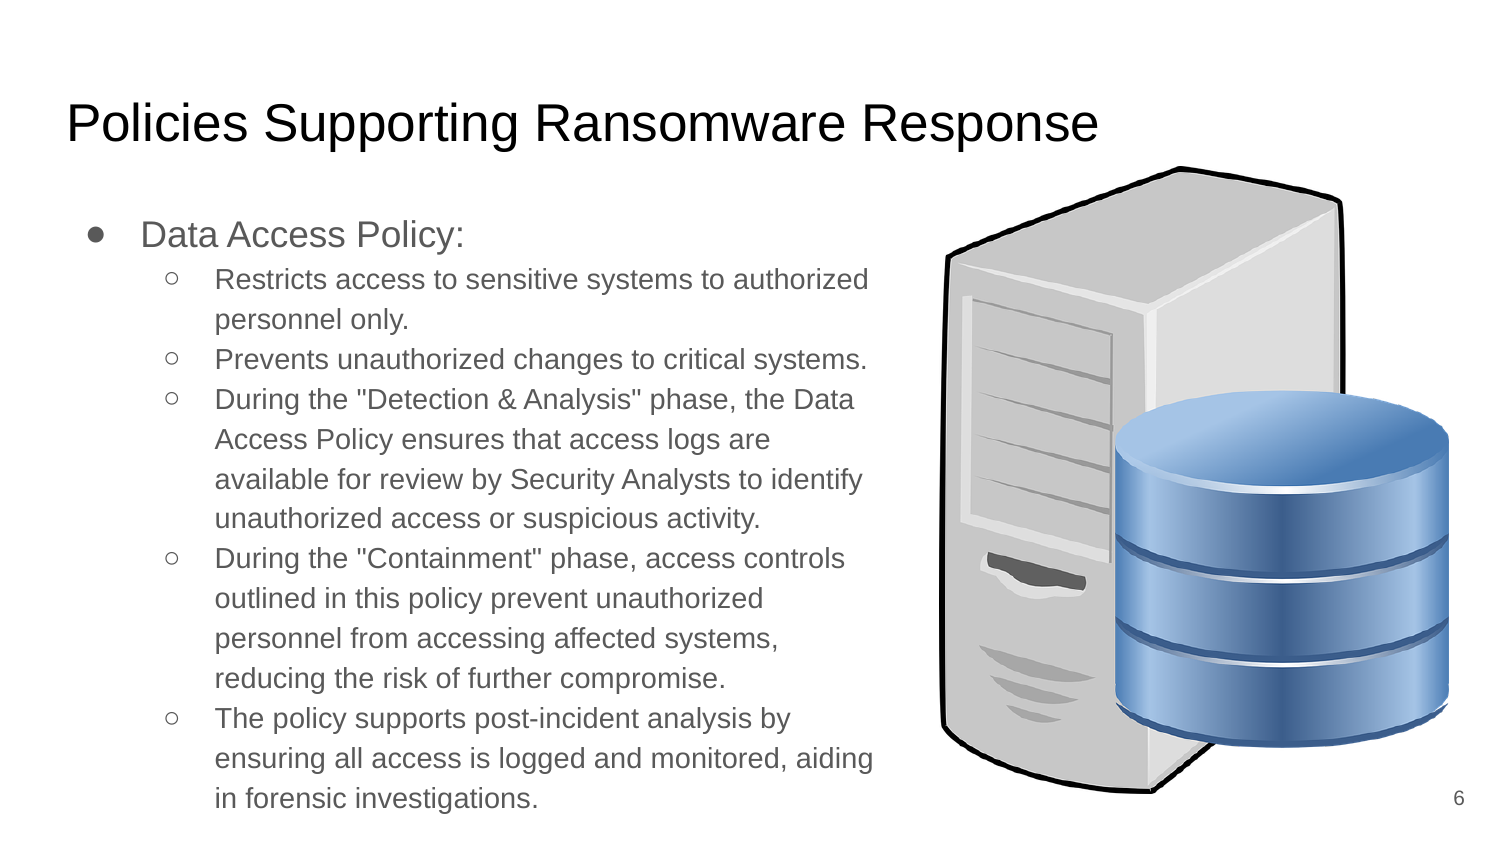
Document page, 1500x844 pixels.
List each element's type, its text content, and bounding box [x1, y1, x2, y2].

title Policies Supporting Ransomware Response [51, 72, 1449, 167]
picture [939, 166, 1450, 794]
list Data Access Policy: Restricts access to sensitive systems to authorized personnel only. Prevents unauthorized changes to critical systems. During the "Detection & Analysis" phase, the Data Access Policy ensures that access logs are available for review by Security Analysts to identify unauthorized access or suspicious activity. During the "Containment" phase, access controls outlined in this policy prevent unauthorized personnel from accessing affected systems, reducing the risk of further compromise. The policy supports post-incident analysis by ensuring all access is logged and monitored, aiding in forensic investigations. [51, 189, 908, 830]
slide_number ‹#› [1389, 764, 1480, 830]
